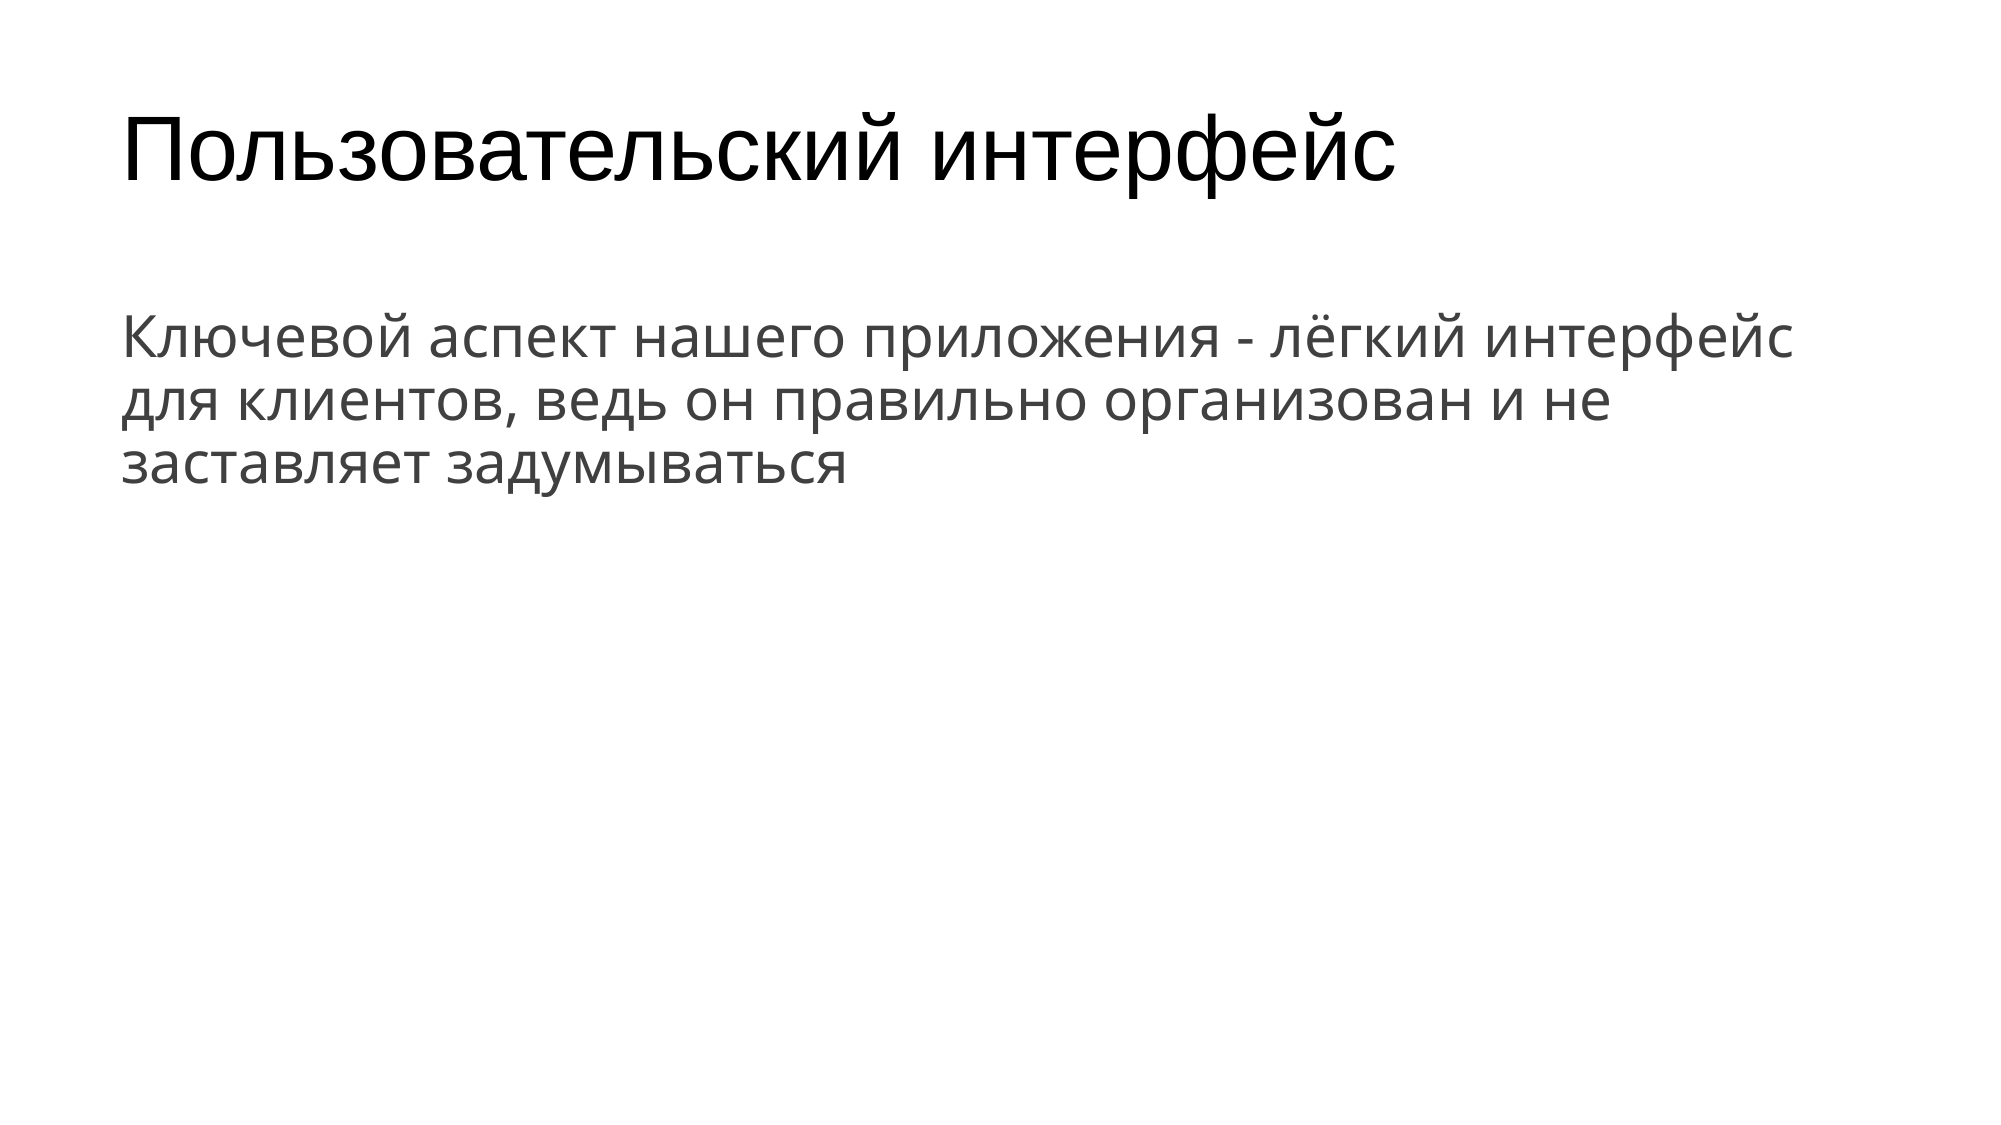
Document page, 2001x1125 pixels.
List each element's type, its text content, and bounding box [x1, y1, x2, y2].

list Ключевой аспект нашего приложения - лёгкий интерфейс для клиентов, ведь он правильно организован и не заставляет задумываться [106, 299, 1832, 1014]
title Пользовательский интерфейс [106, 42, 1832, 260]
